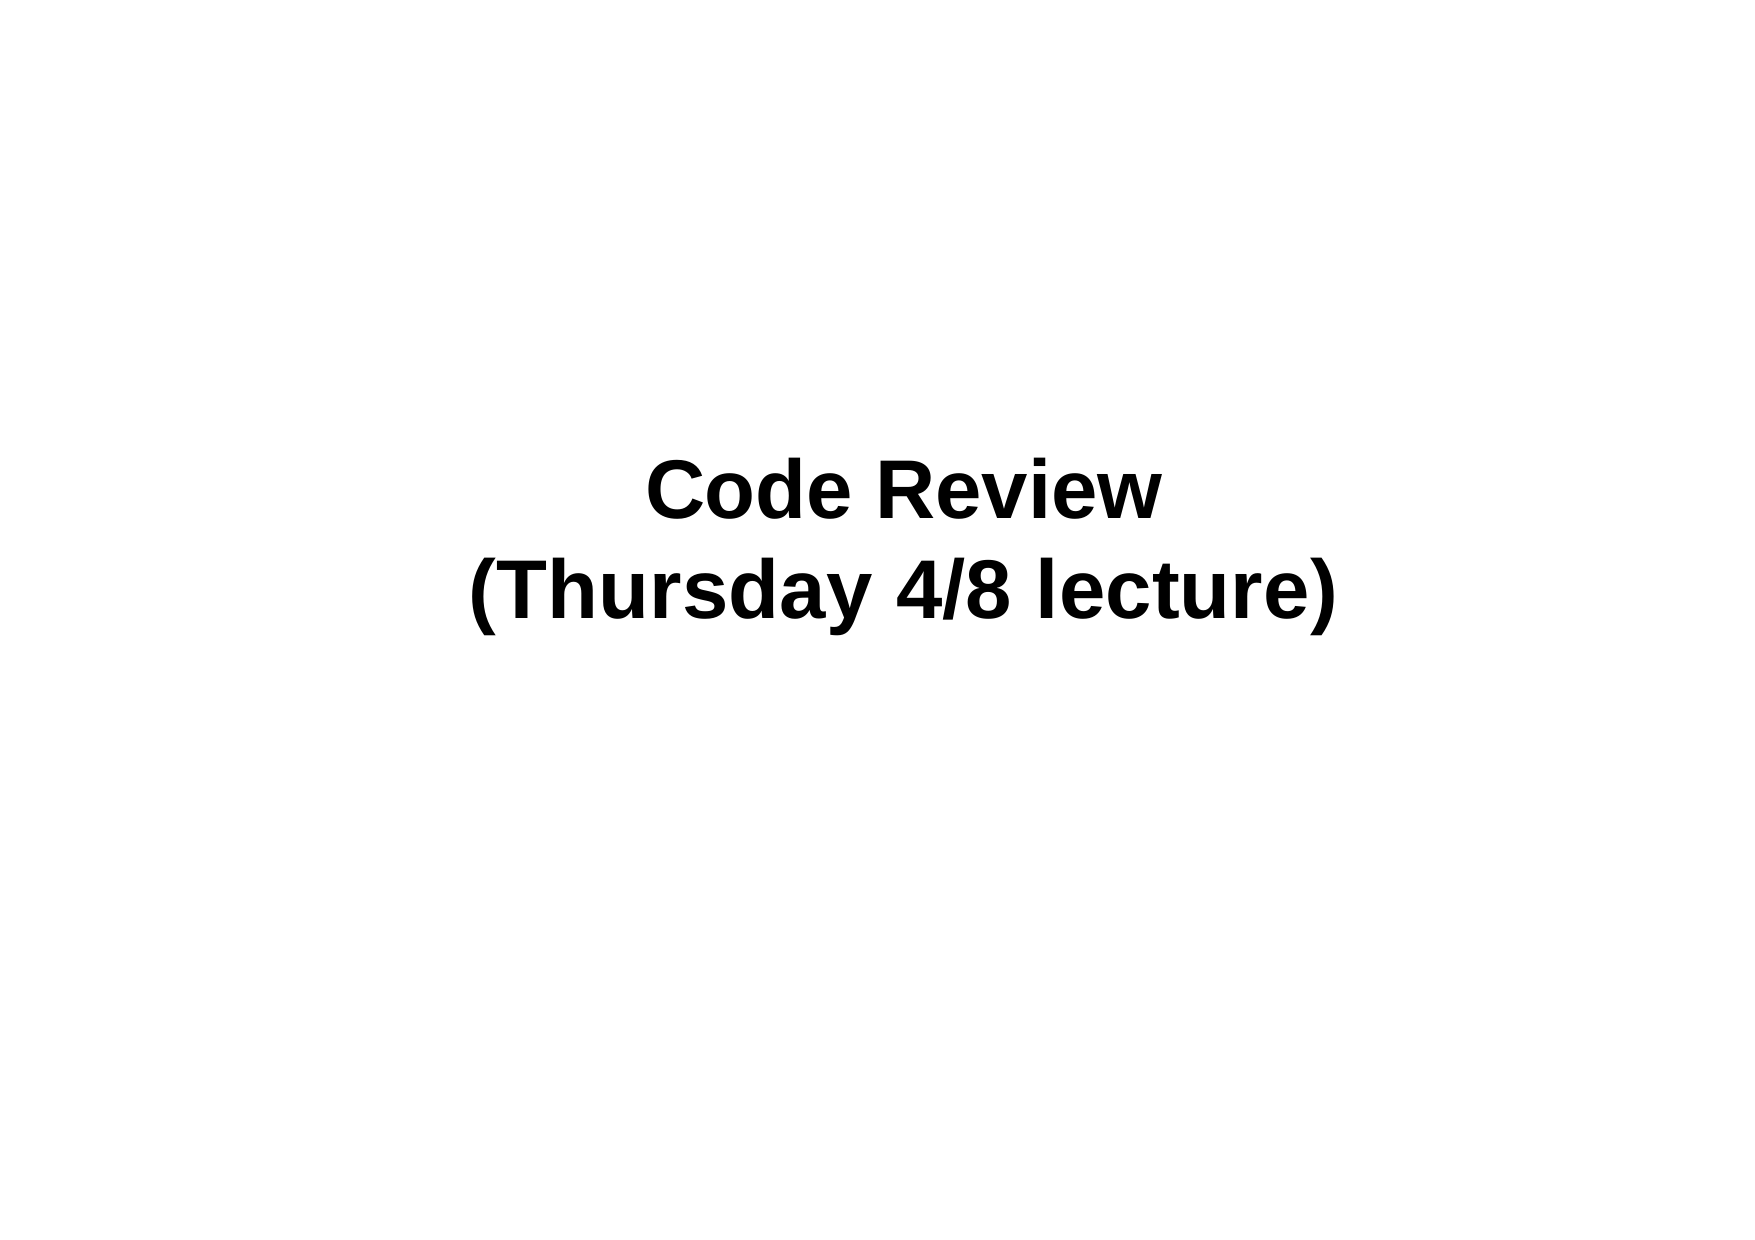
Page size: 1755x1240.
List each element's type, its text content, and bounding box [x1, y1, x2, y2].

text_box Code Review (Thursday 4/8 lecture) [402, 455, 1405, 653]
